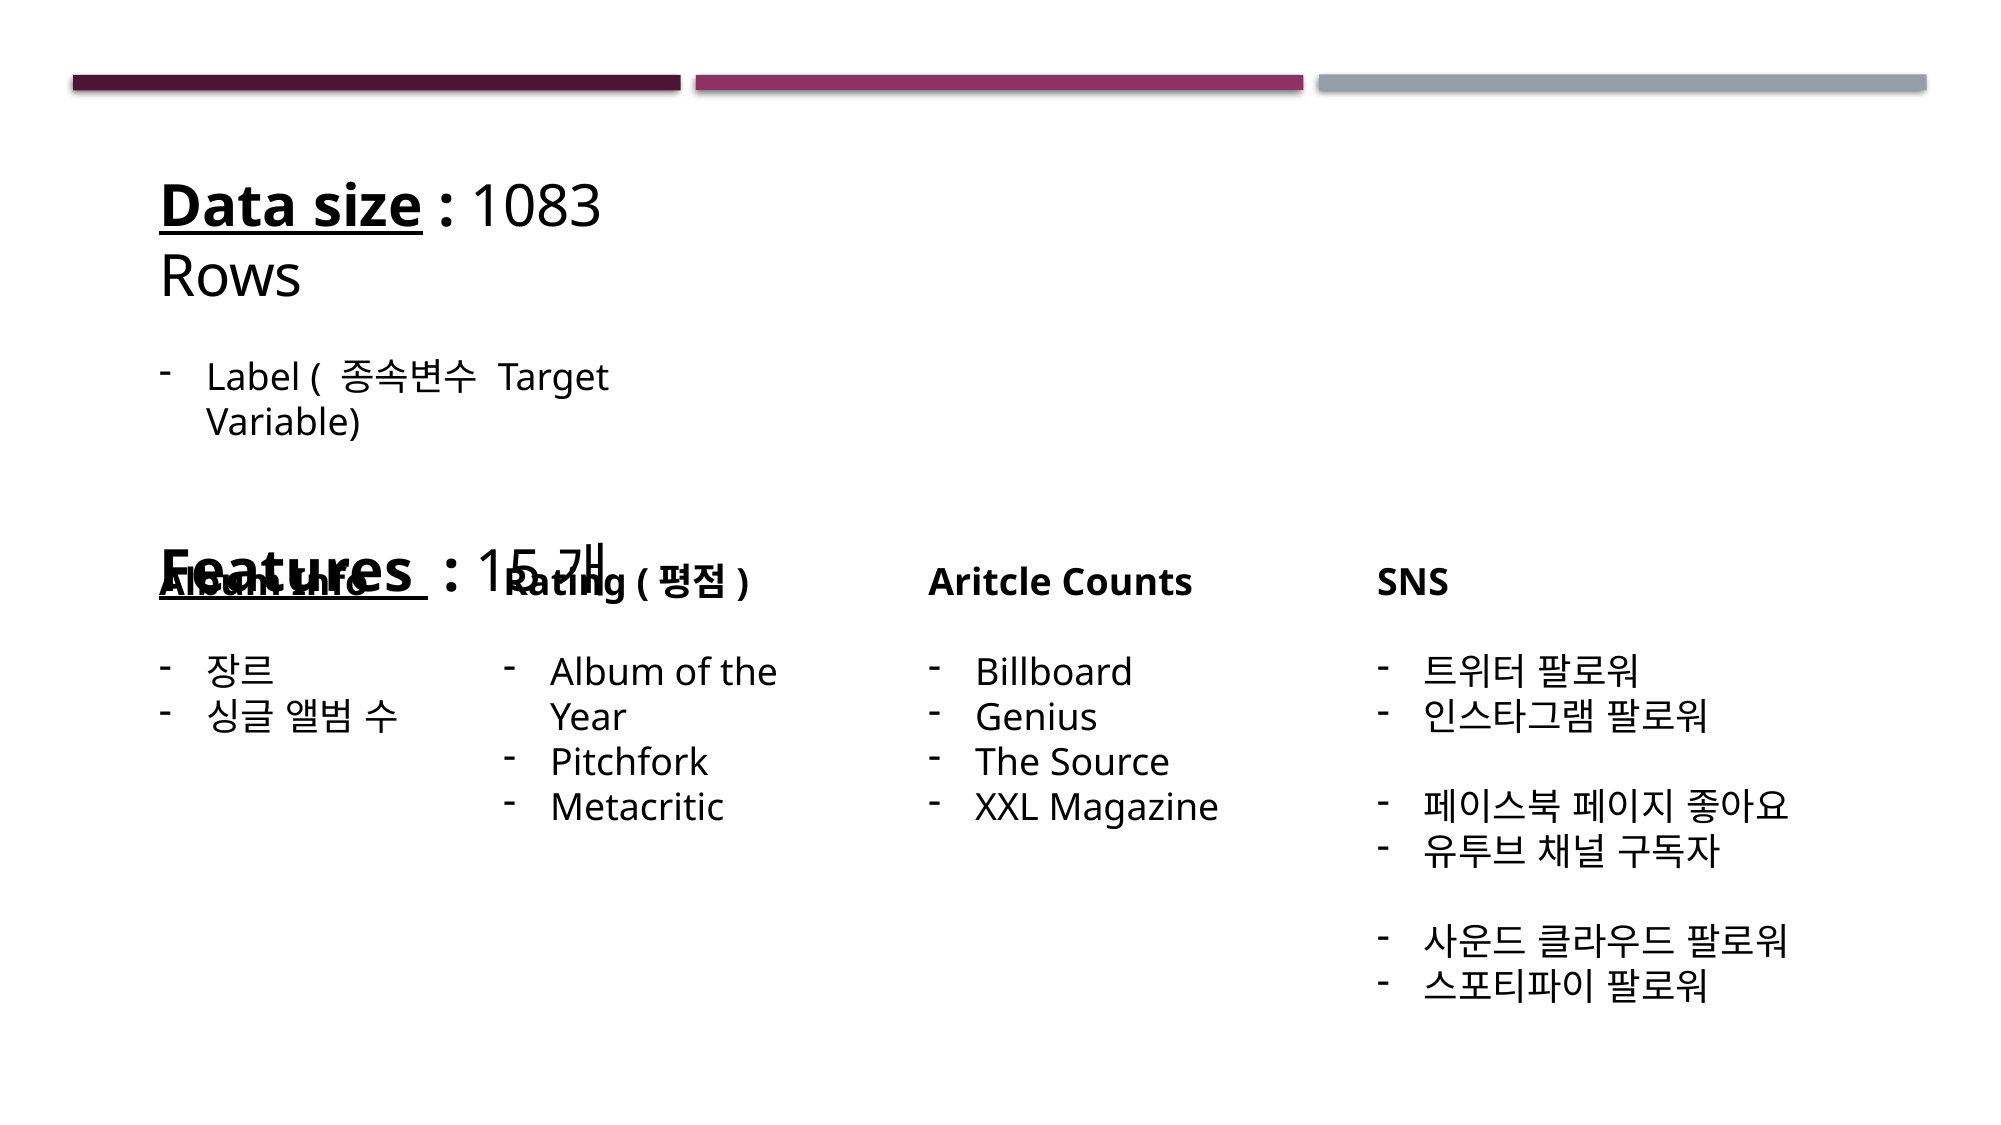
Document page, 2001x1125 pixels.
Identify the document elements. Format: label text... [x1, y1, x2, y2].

text_box Album Info 장르 싱글 앨범 수 [144, 550, 465, 746]
text_box Aritcle Counts Billboard Genius The Source XXL Magazine [913, 550, 1322, 836]
text_box SNS 트위터 팔로워 인스타그램 팔로워 페이스북 페이지 좋아요 유투브 채널 구독자 사운드 클라우드 팔로워 스포티파이 팔로워 [1362, 550, 1949, 1016]
text_box Data size : 1083 Rows Label ( 종속변수 Target Variable) Features : 15개 [144, 115, 772, 611]
text_box Rating (평점) Album of the Year Pitchfork Metacritic [488, 550, 868, 836]
